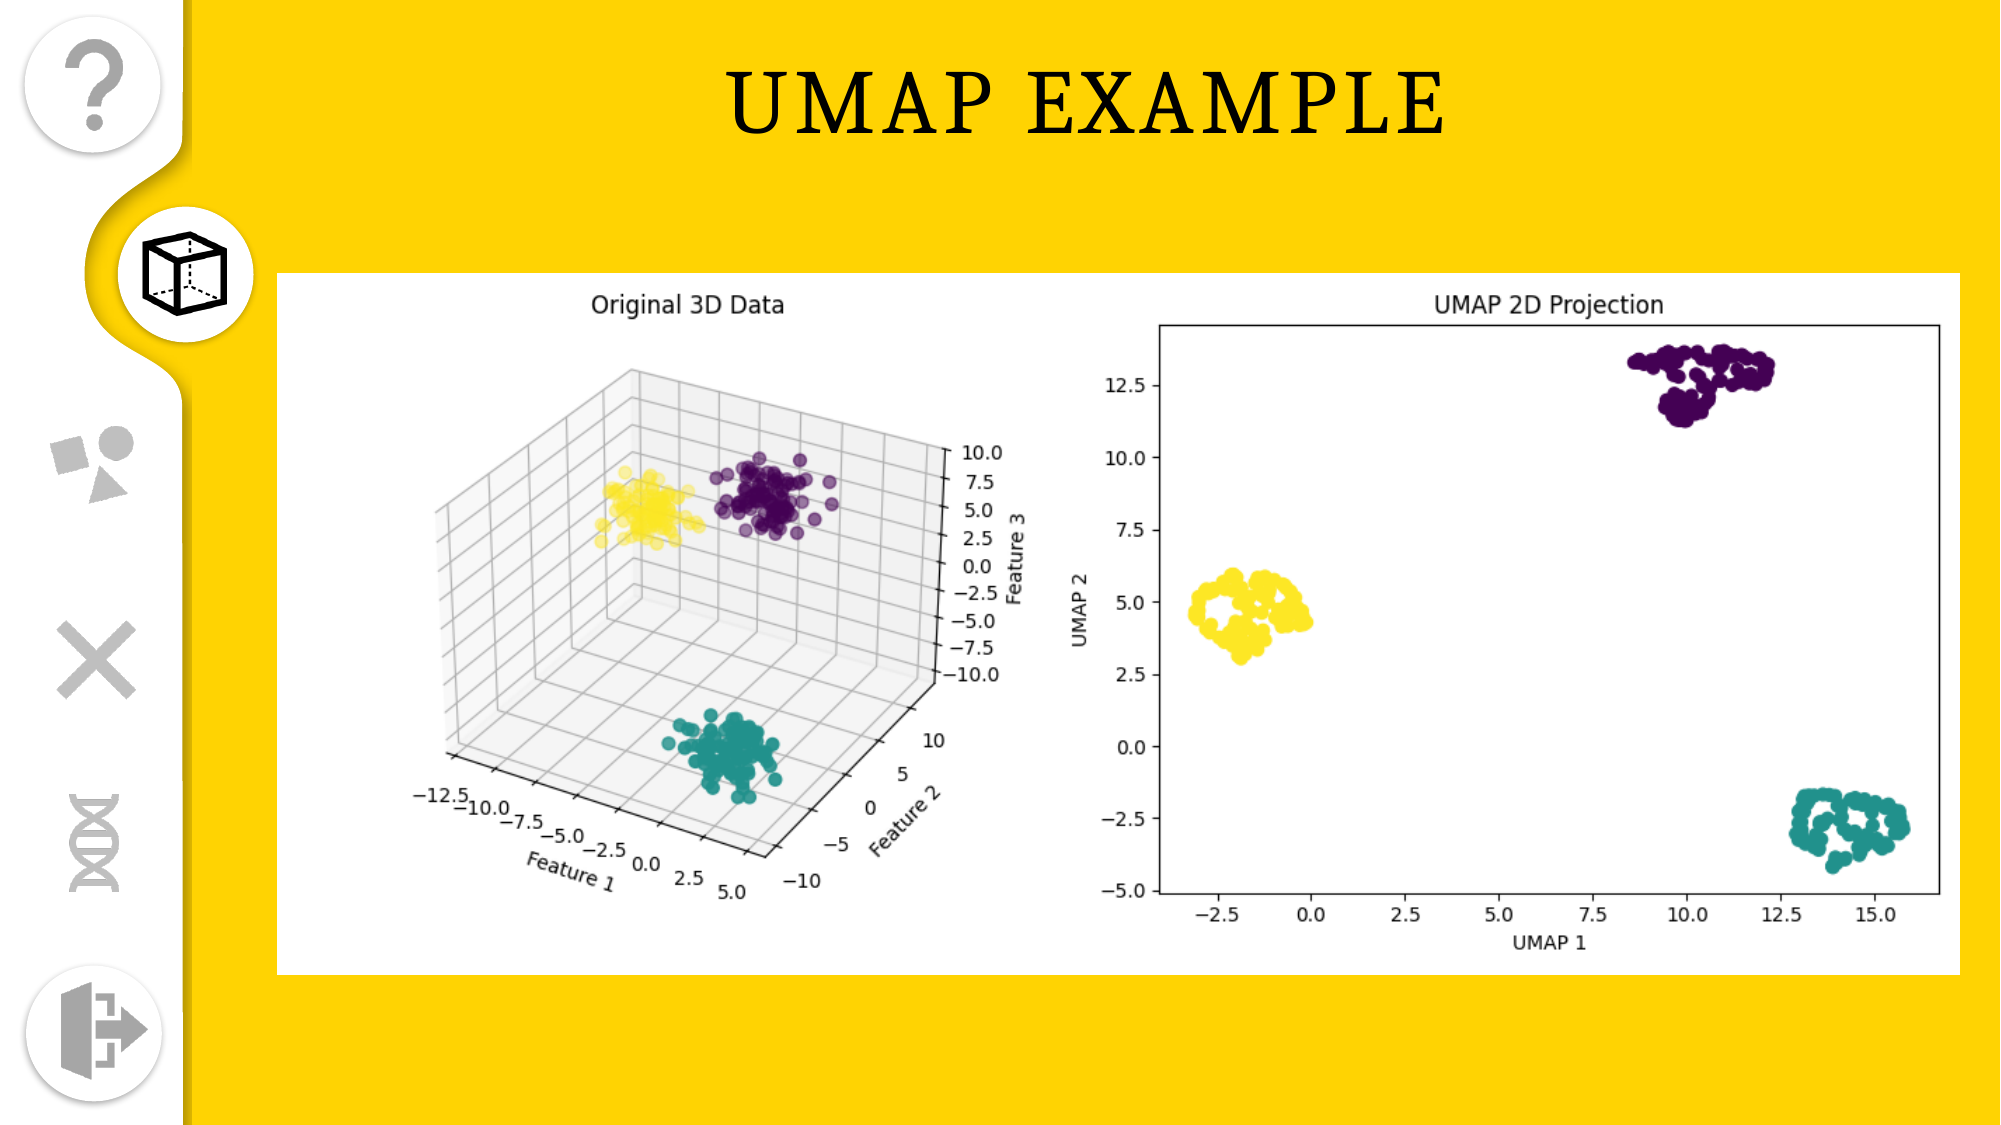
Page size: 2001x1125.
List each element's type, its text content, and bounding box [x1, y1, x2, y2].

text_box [24, 16, 161, 153]
picture [38, 410, 145, 518]
text_box [0, 0, 184, 1125]
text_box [25, 965, 163, 1102]
picture [40, 789, 148, 897]
text_box UMAP example [185, 3, 1986, 191]
picture [277, 273, 1960, 975]
picture [42, 605, 150, 713]
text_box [117, 206, 254, 343]
